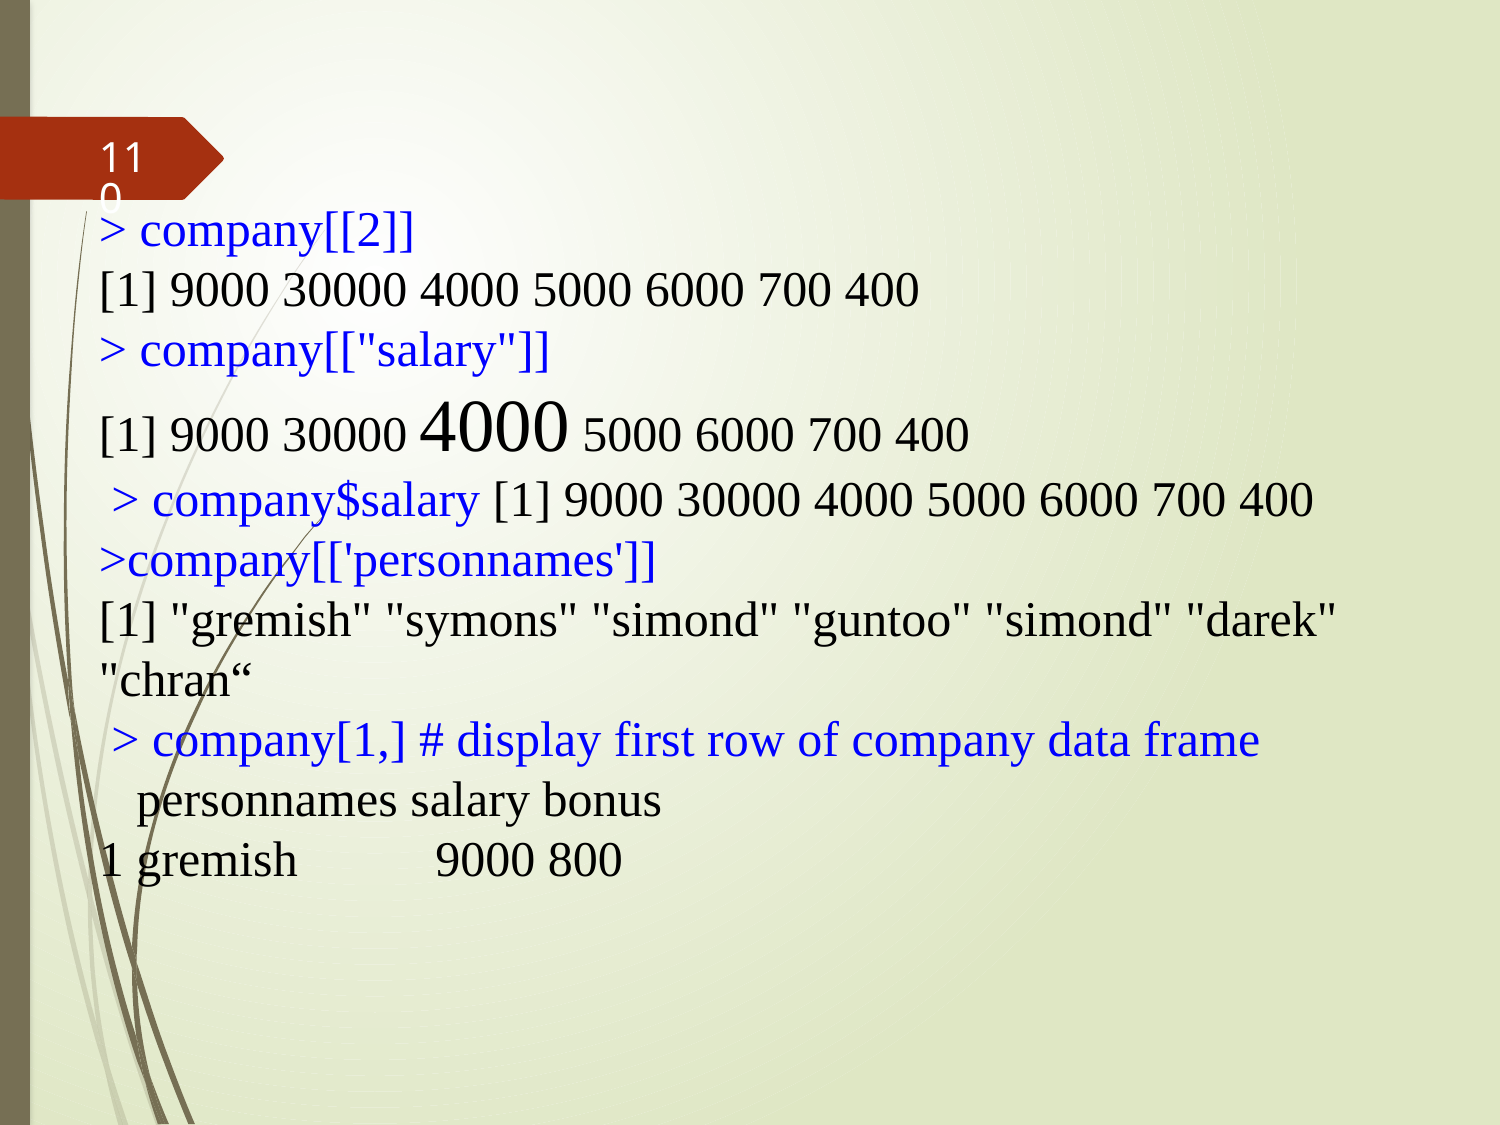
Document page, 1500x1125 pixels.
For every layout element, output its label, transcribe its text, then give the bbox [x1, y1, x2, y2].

list > company[[2]] [1] 9000 30000 4000 5000 6000 700 400 > company[["salary"]] [1] 9000 30000 4000 5000 6000 700 400 > company$salary [1] 9000 30000 4000 5000 6000 700 400 >company[['personnames']] [1] "gremish" "symons" "simond" "guntoo" "simond" "darek" "chran“ > company[1,] # display first row of company data frame personnames salary bonus 1 gremish 9000 800 [83, 189, 1400, 1106]
slide_number 110 [83, 129, 180, 190]
